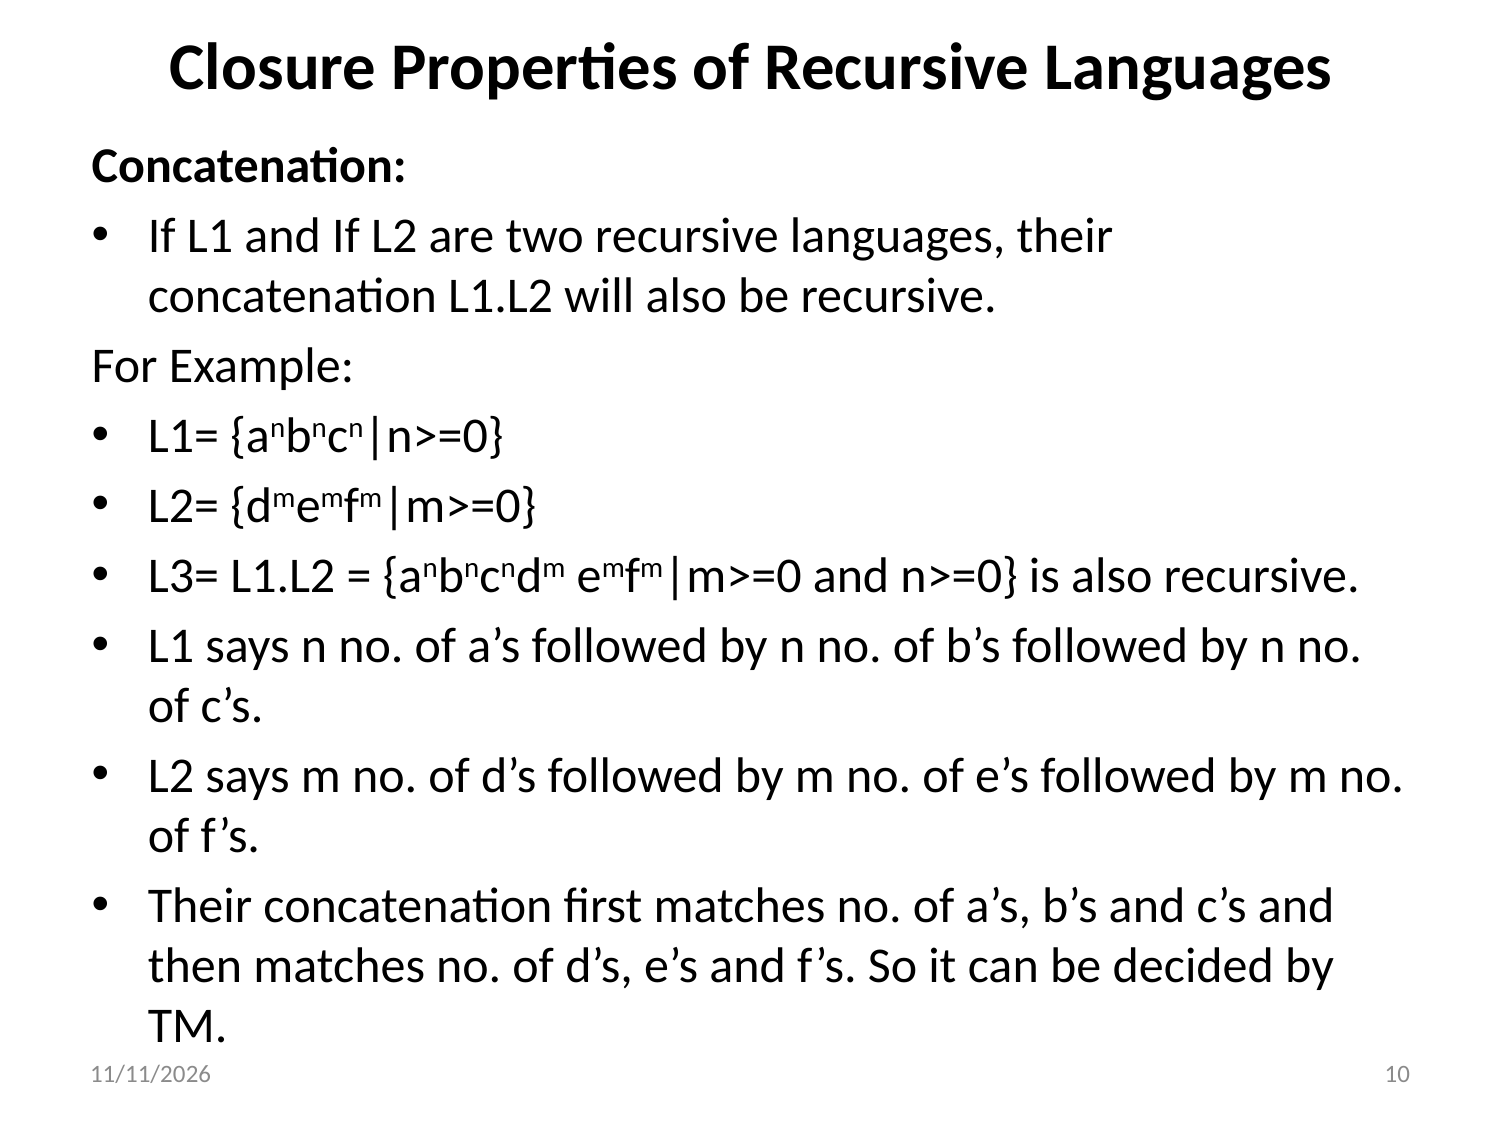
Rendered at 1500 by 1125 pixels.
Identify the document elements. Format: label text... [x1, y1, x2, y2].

slide_number 10 [1074, 1042, 1425, 1103]
title Closure Properties of Recursive Languages [76, 0, 1427, 125]
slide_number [75, 1042, 425, 1103]
list Concatenation: If L1 and If L2 are two recursive languages, their concatenation L1.L2 will also be recursive. For Example: L1= {anbncn|n>=0} L2= {dmemfm|m>=0} L3= L1.L2 = {anbncndm emfm|m>=0 and n>=0} is also recursive. L1 says n no. of a’s followed by n no. of b’s followed by n no. of c’s. L2 says m no. of d’s followed by m no. of e’s followed by m no. of f’s. Their concatenation first matches no. of a’s, b’s and c’s and then matches no. of d’s, e’s and f’s. So it can be decided by TM. [76, 125, 1427, 868]
